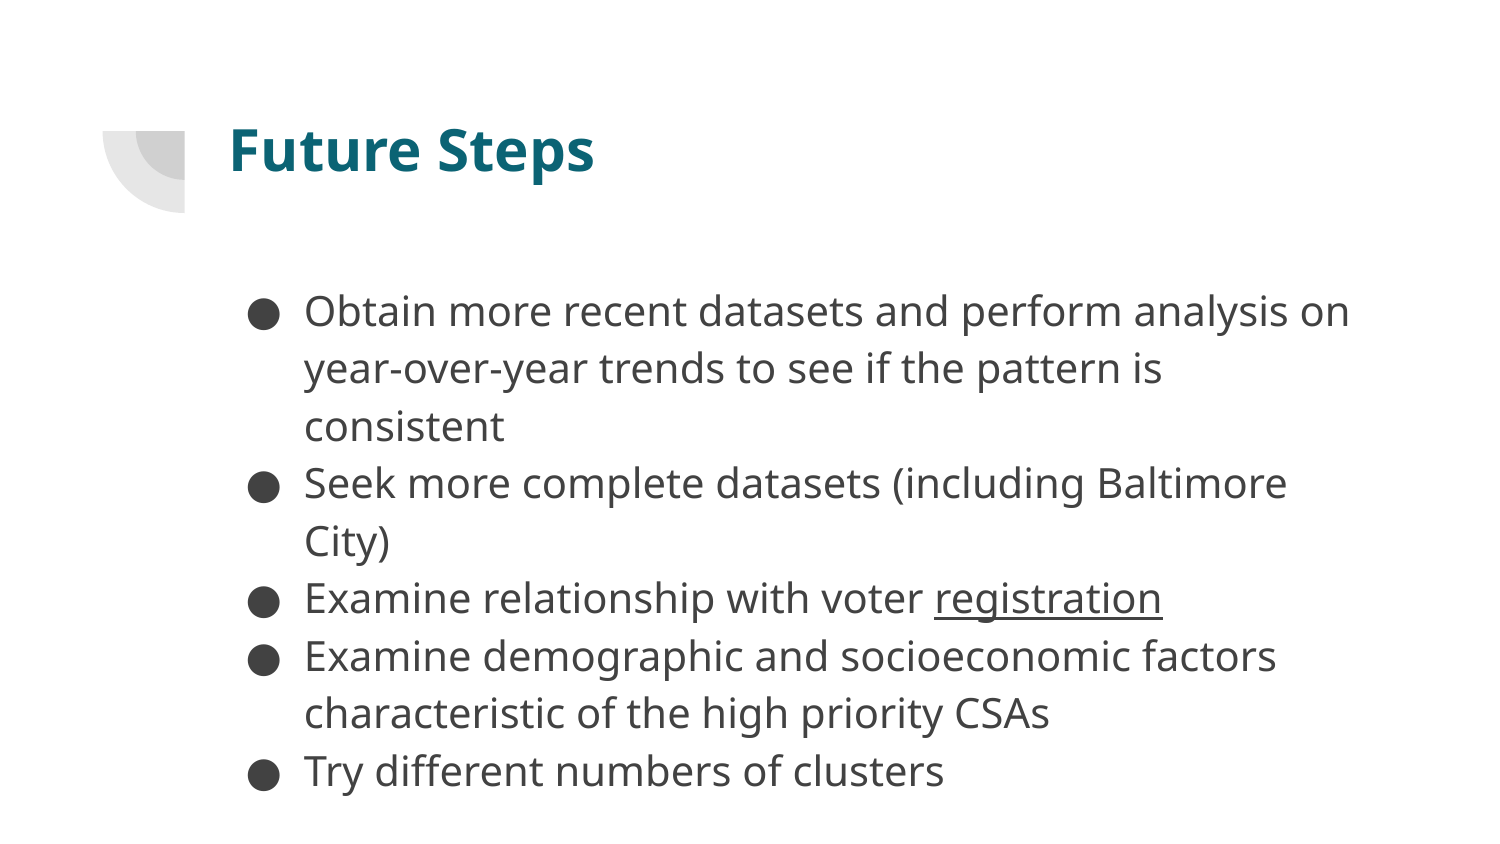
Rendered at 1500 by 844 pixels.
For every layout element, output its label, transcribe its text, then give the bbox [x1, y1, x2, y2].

list Obtain more recent datasets and perform analysis on year-over-year trends to see if the pattern is consistent Seek more complete datasets (including Baltimore City) Examine relationship with voter registration Examine demographic and socioeconomic factors characteristic of the high priority CSAs Try different numbers of clusters [213, 262, 1368, 744]
title Future Steps [213, 98, 1368, 262]
